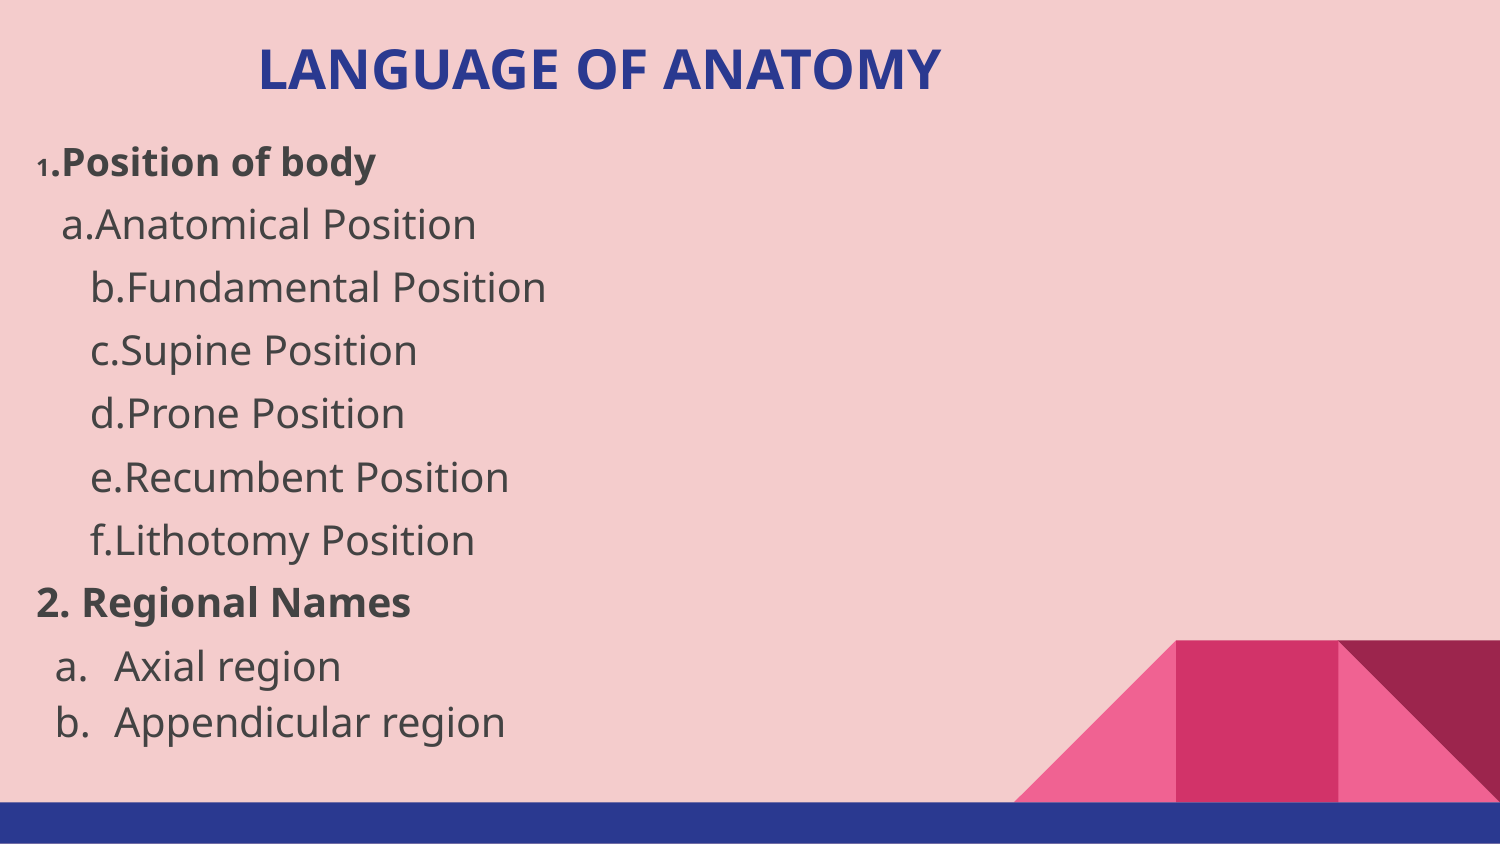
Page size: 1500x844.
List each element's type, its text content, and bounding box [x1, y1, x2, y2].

title LANGUAGE OF ANATOMY [51, 19, 1449, 116]
list 1.Position of body a.Anatomical Position b.Fundamental Position c.Supine Position d.Prone Position e.Recumbent Position f.Lithotomy Position 2. Regional Names Axial region Appendicular region [21, 115, 1419, 806]
